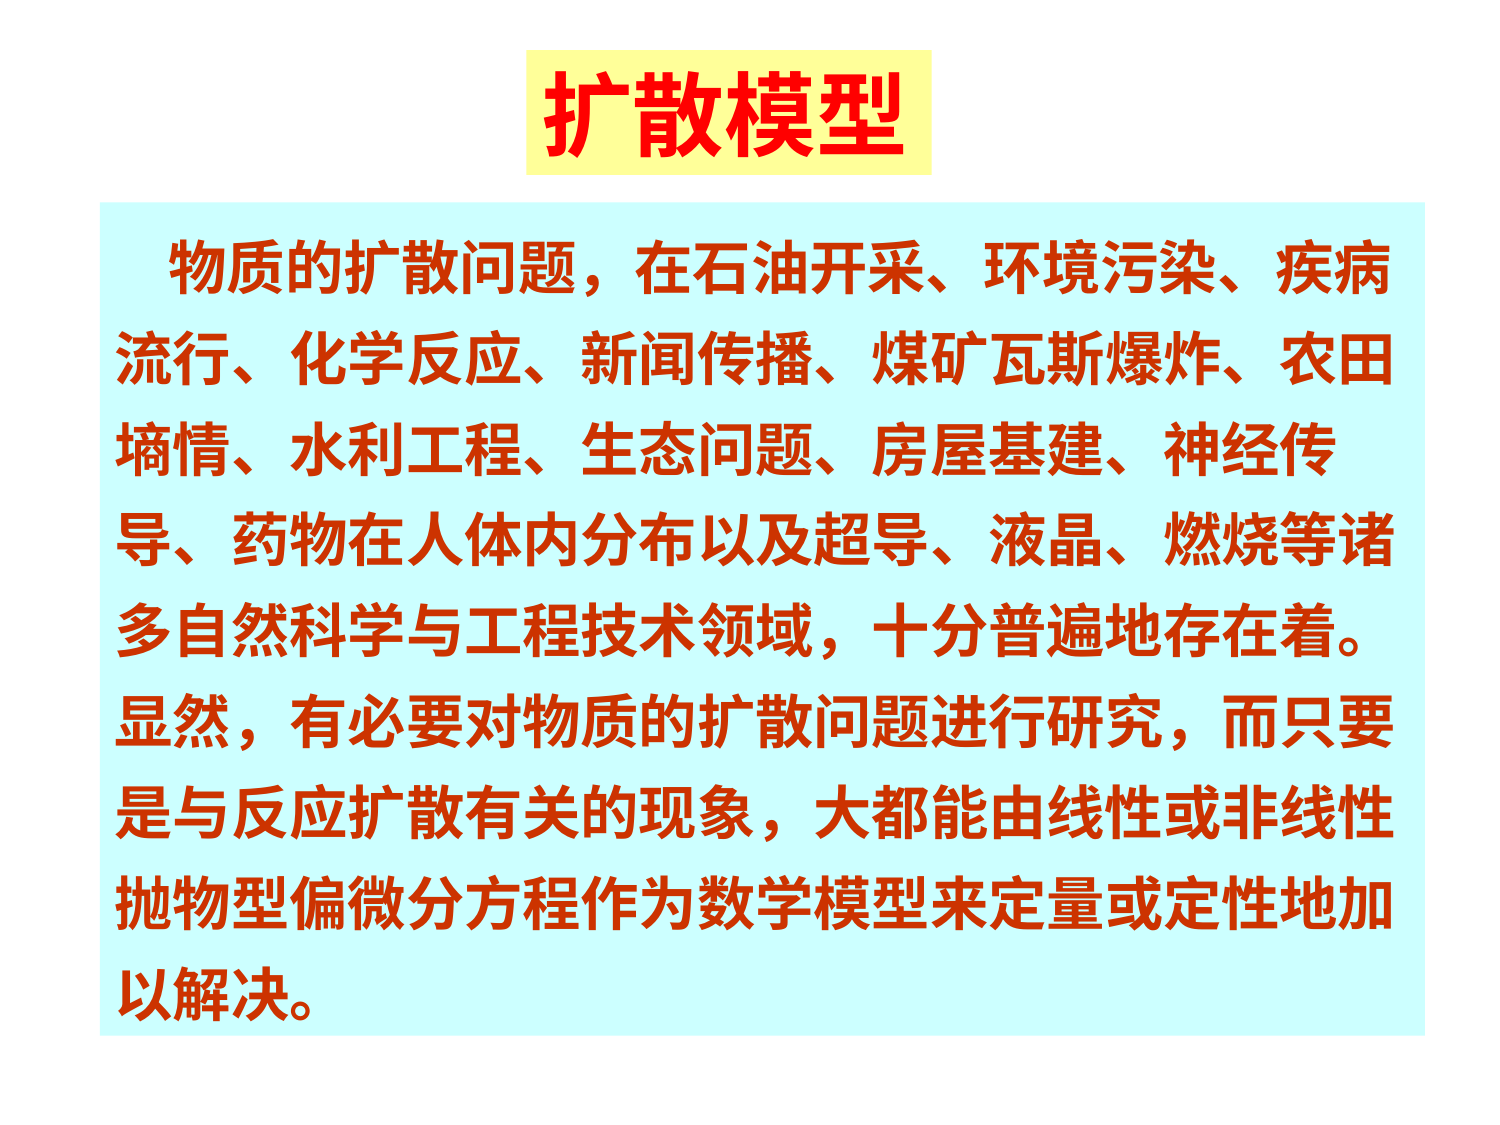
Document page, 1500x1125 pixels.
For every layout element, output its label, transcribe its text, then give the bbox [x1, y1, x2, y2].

text_box 物质的扩散问题，在石油开采、环境污染、疾病流行、化学反应、新闻传播、煤矿瓦斯爆炸、农田墒情、水利工程、生态问题、房屋基建、神经传导、药物在人体内分布以及超导、液晶、燃烧等诸多自然科学与工程技术领域，十分普遍地存在着。显然，有必要对物质的扩散问题进行研究，而只要是与反应扩散有关的现象，大都能由线性或非线性抛物型偏微分方程作为数学模型来定量或定性地加以解决。 [99, 202, 1425, 1036]
text_box 扩散模型 [526, 50, 932, 175]
